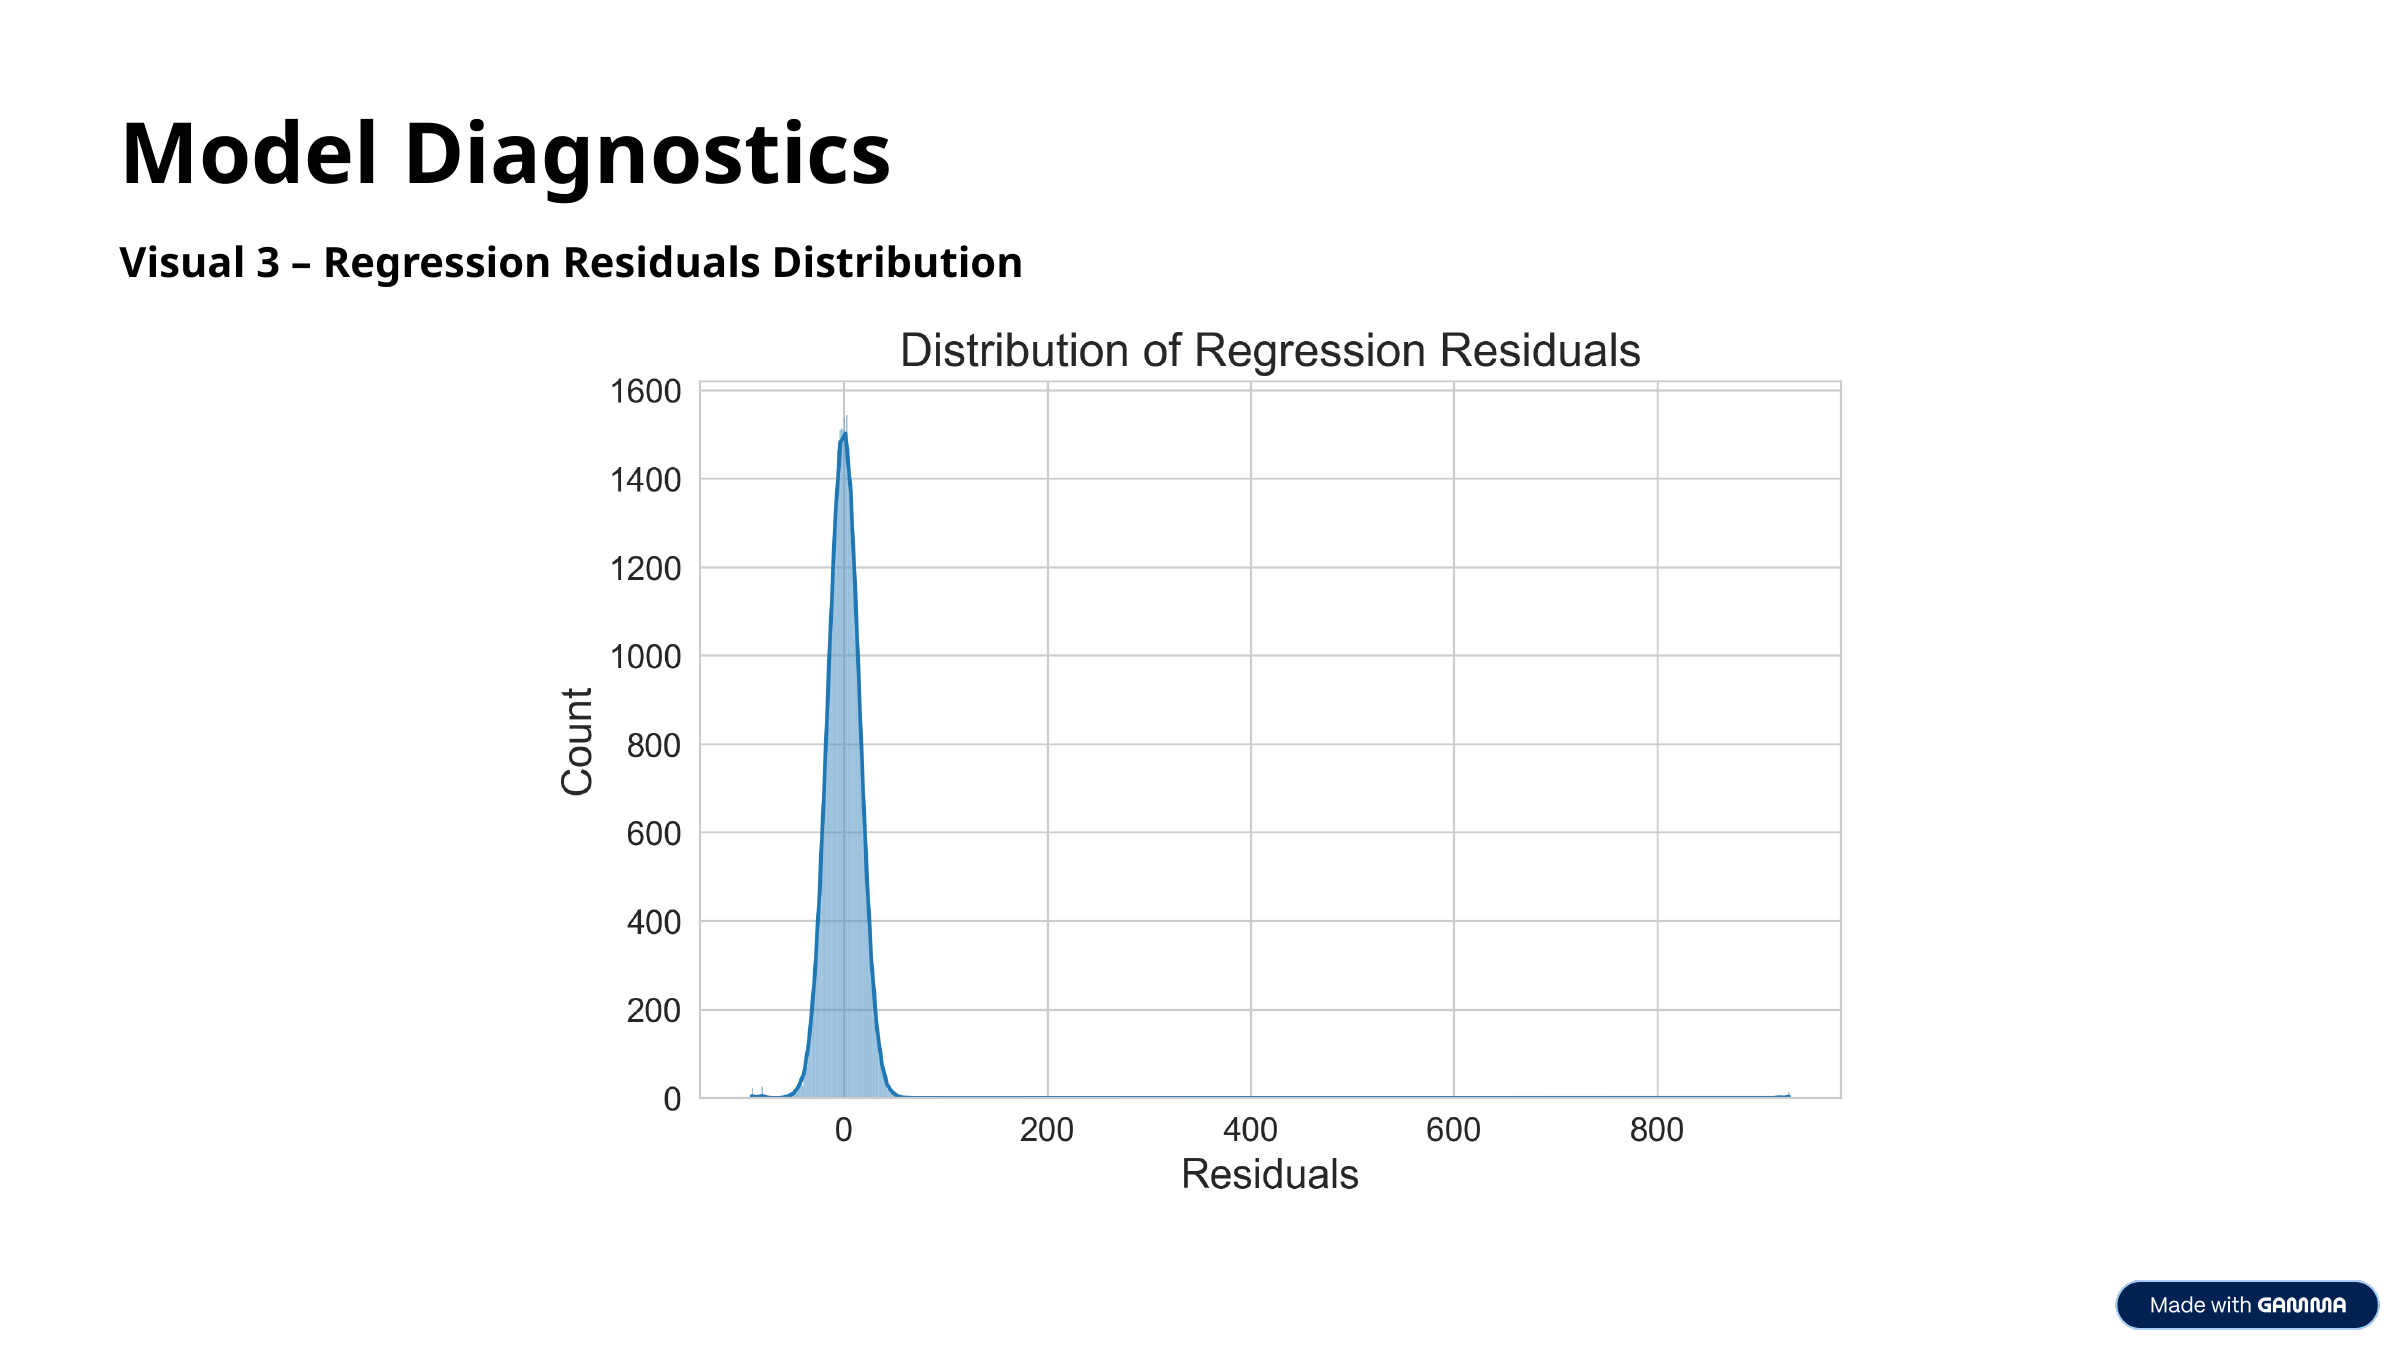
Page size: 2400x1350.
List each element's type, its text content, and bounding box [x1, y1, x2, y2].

text_box Visual 3 – Regression Residuals Distribution [119, 232, 1029, 286]
picture [2106, 1271, 2389, 1339]
text_box Model Diagnostics [119, 93, 973, 201]
picture [541, 313, 1859, 1214]
